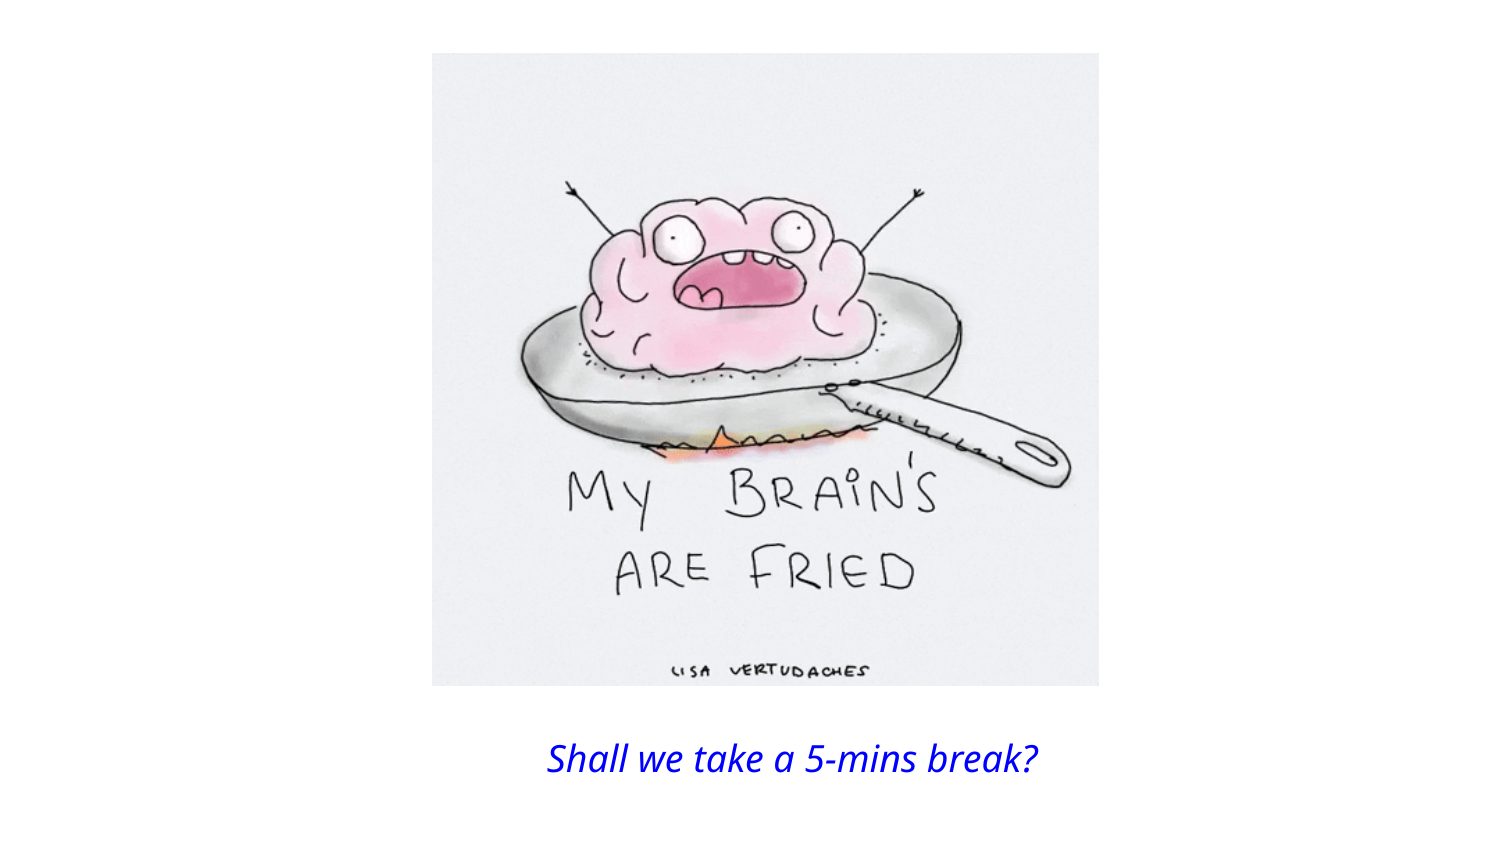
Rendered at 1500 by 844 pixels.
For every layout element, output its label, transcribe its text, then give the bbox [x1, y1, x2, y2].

text_box Shall we take a 5-mins break? [274, 719, 1311, 802]
picture [432, 53, 1099, 686]
